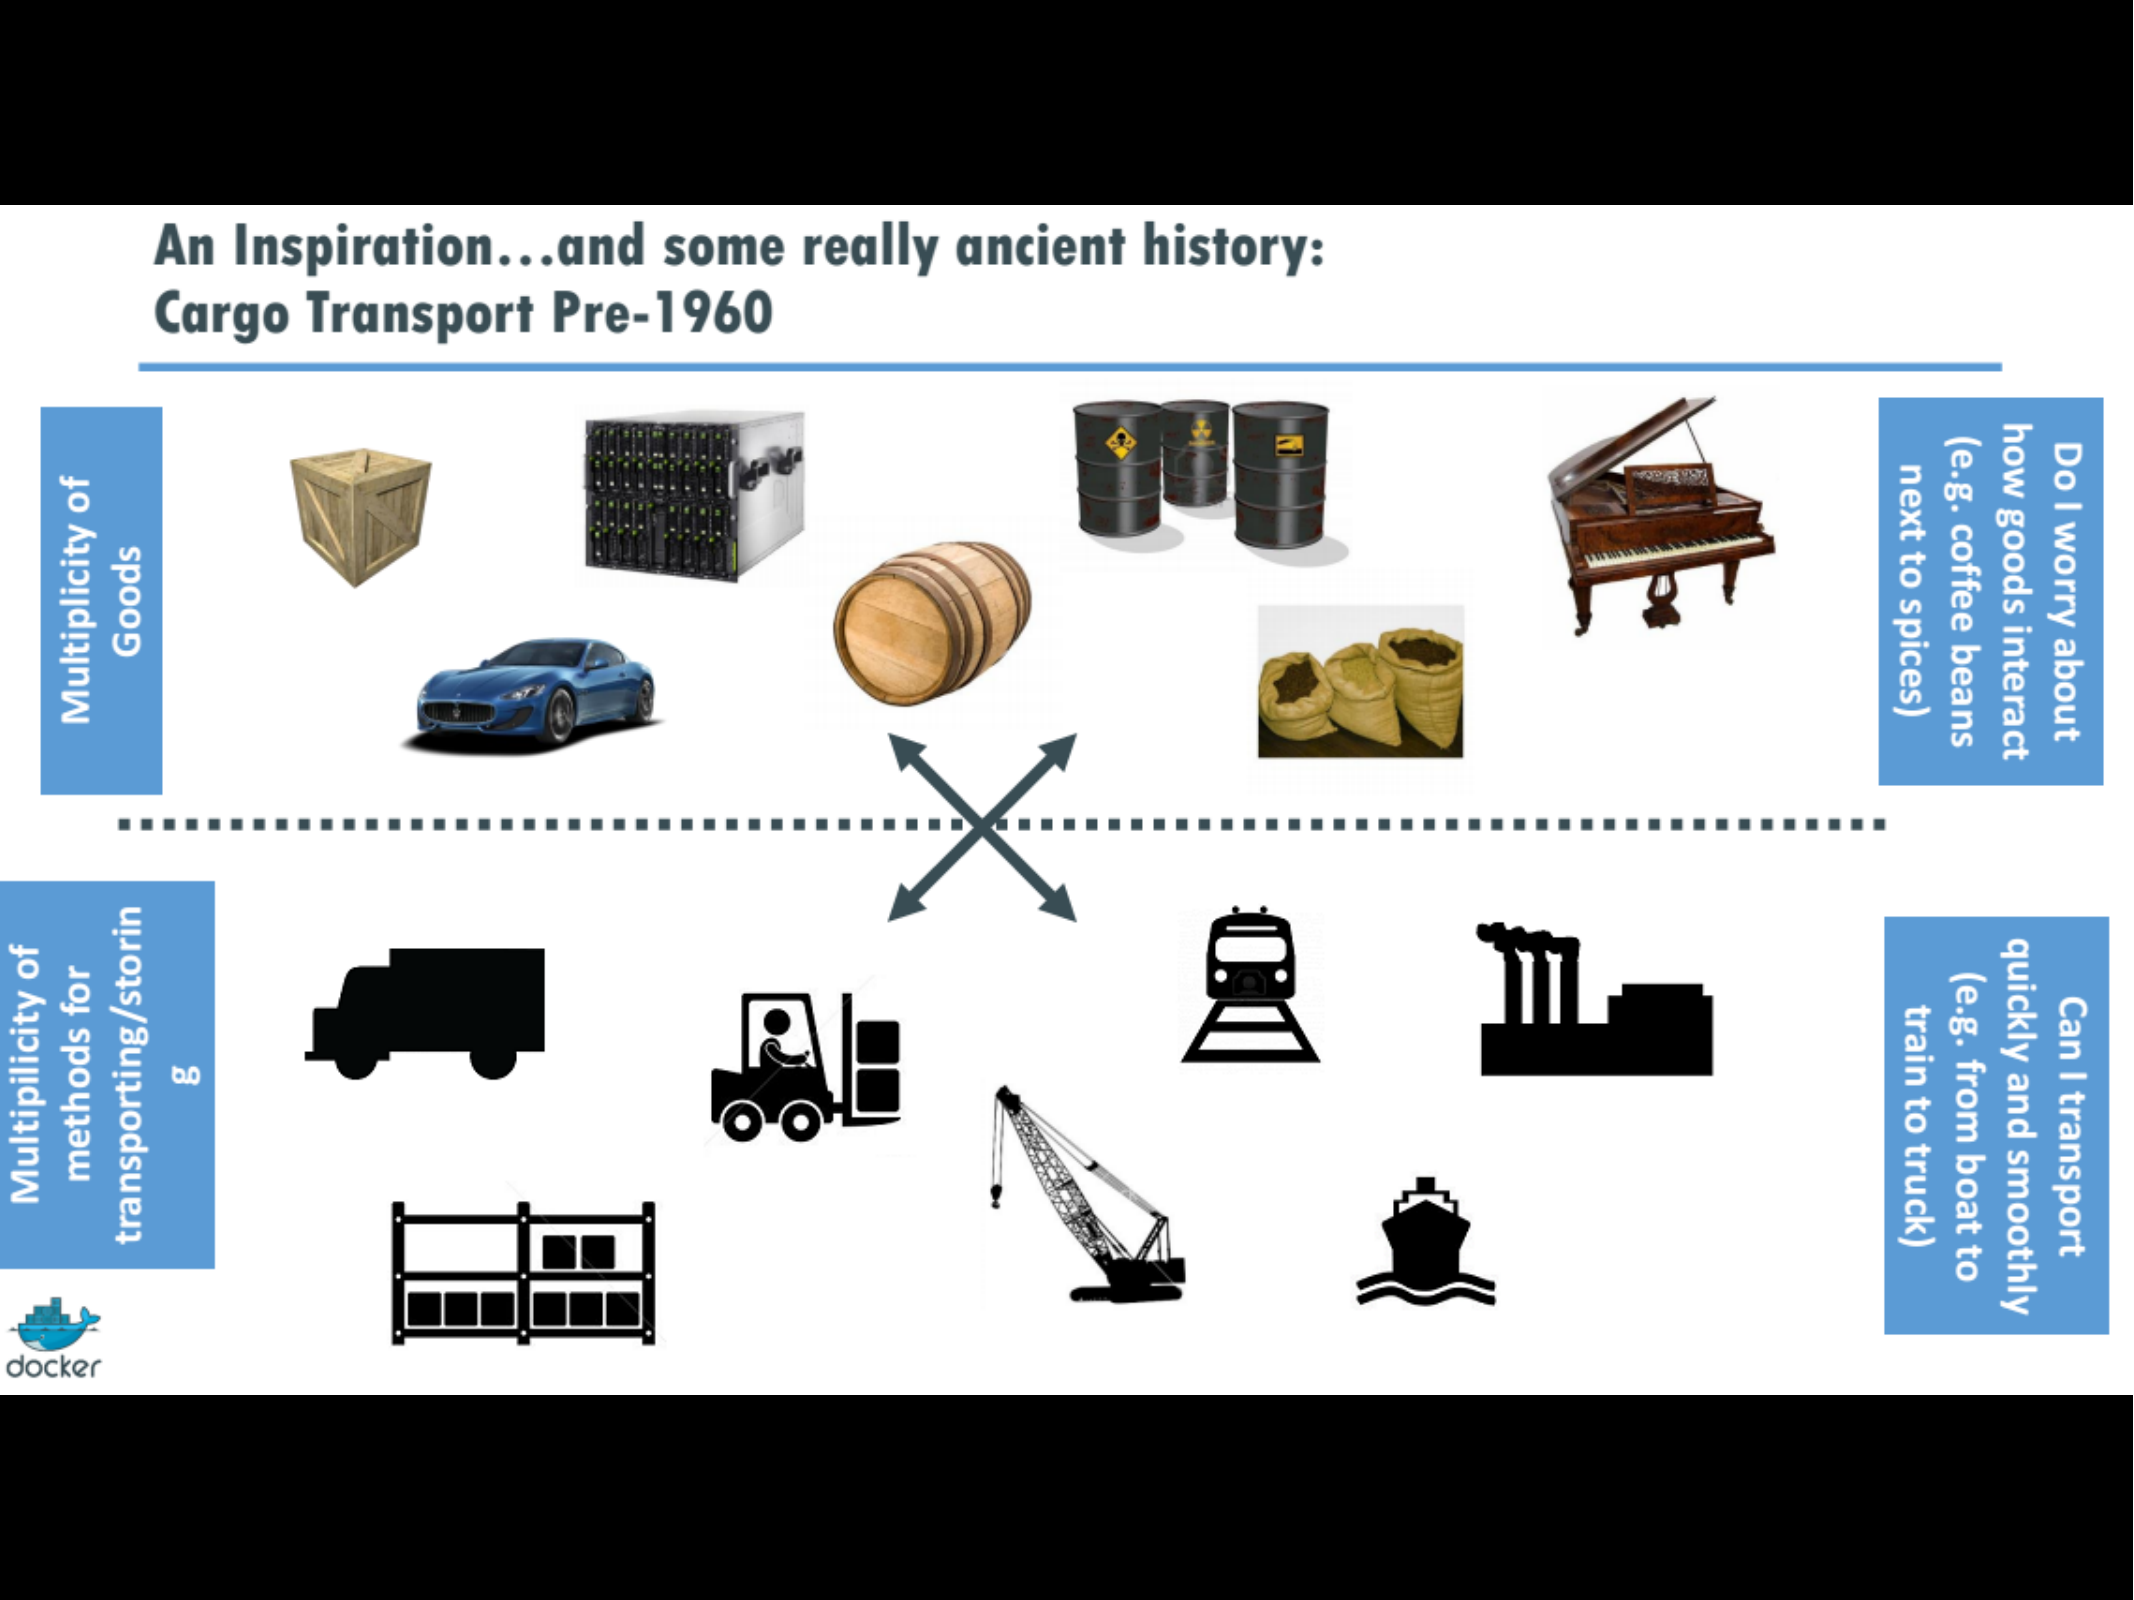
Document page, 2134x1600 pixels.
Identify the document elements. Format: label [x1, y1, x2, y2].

picture [0, 205, 2134, 1396]
